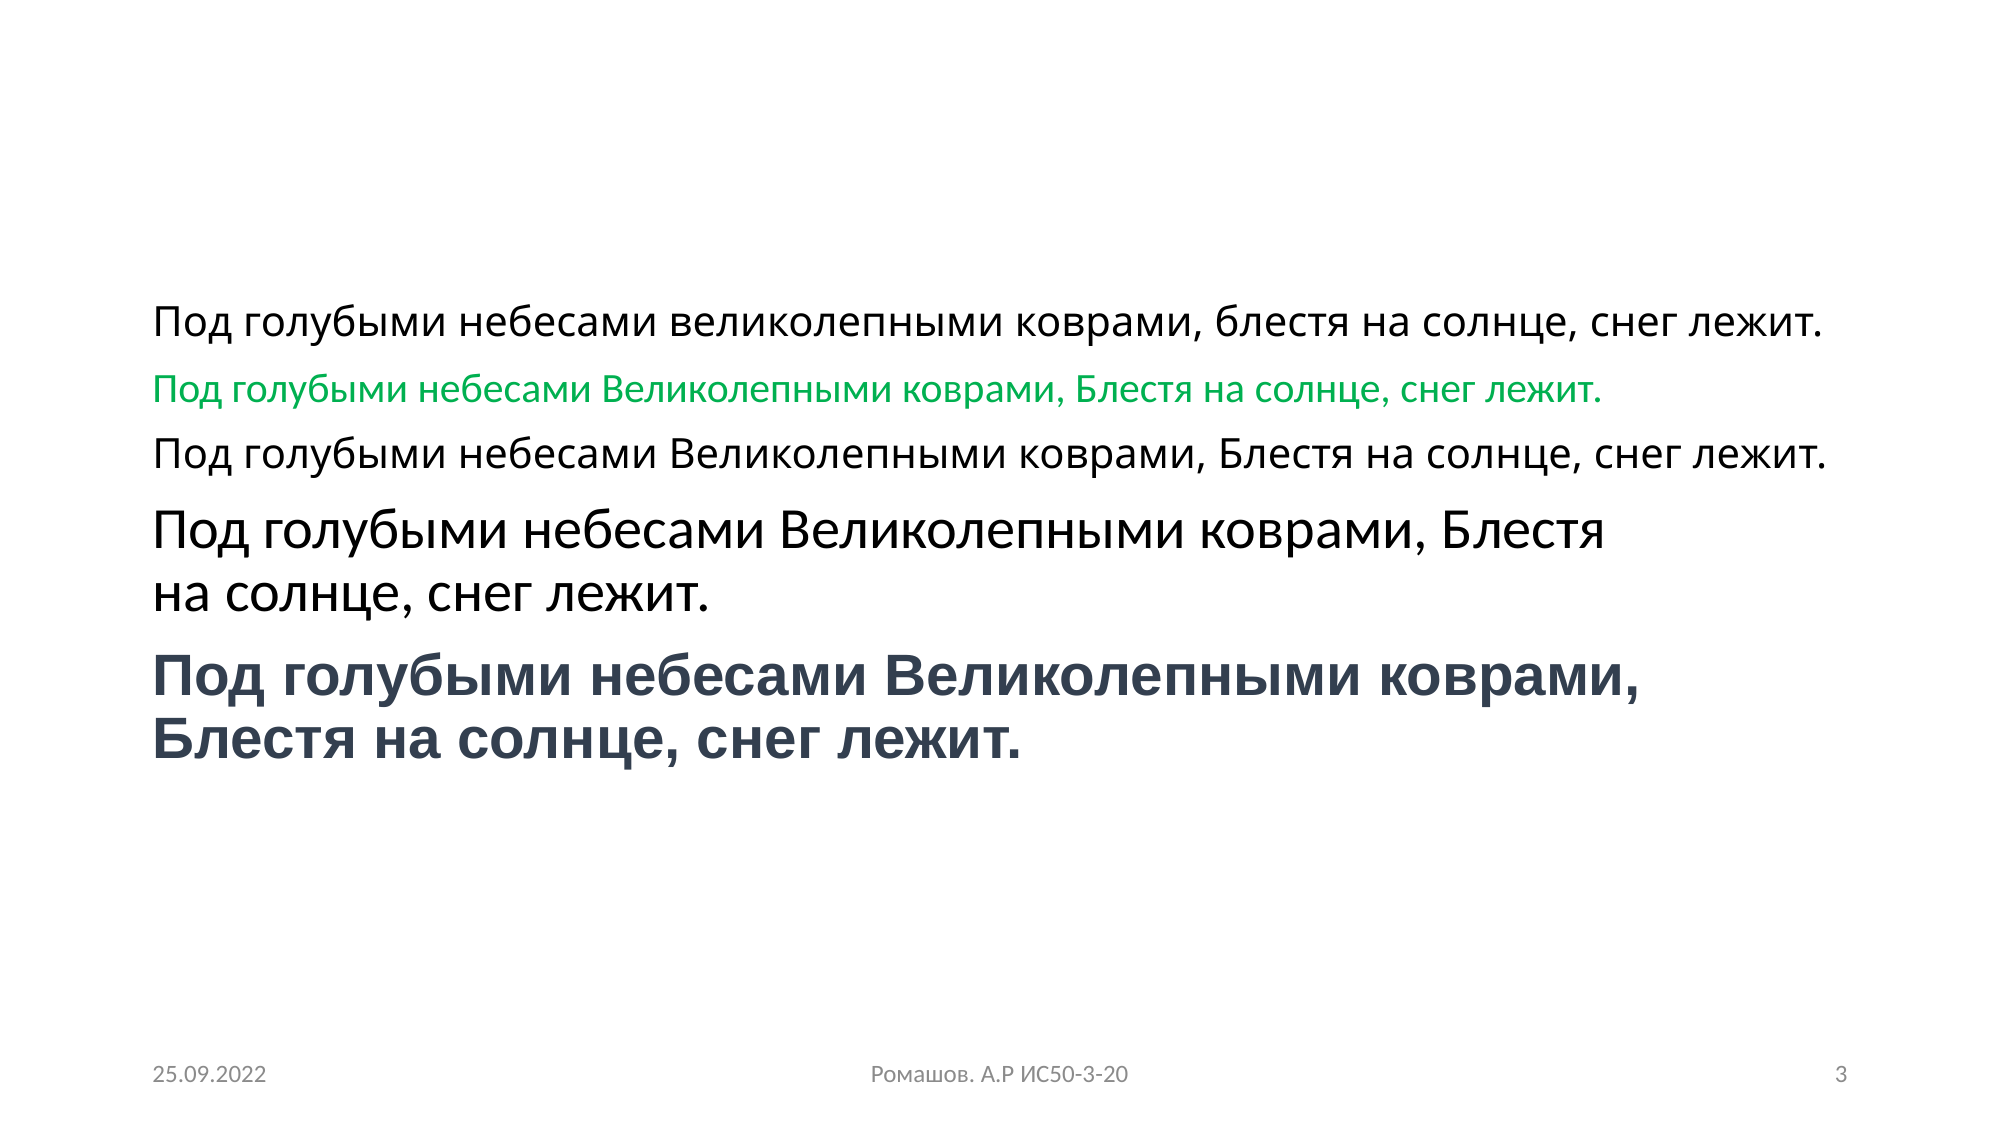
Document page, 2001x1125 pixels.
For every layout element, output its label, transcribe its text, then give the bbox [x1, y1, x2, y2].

slide_number 3 [1412, 1042, 1863, 1103]
list Под голубыми небесами великолепными коврами, блестя на солнце, снег лежит. Под голубыми небесами Великолепными коврами, Блестя на солнце, снег лежит. Под голубыми небесами Великолепными коврами, Блестя на солнце, снег лежит. Под голубыми небесами Великолепными коврами, Блестя на солнце, снег лежит. Под голубыми небесами Великолепными коврами, Блестя на солнце, снег лежит. [137, 293, 1863, 1008]
footer Ромашов. А.Р ИС50-3-20 [662, 1042, 1338, 1103]
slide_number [137, 1042, 588, 1103]
